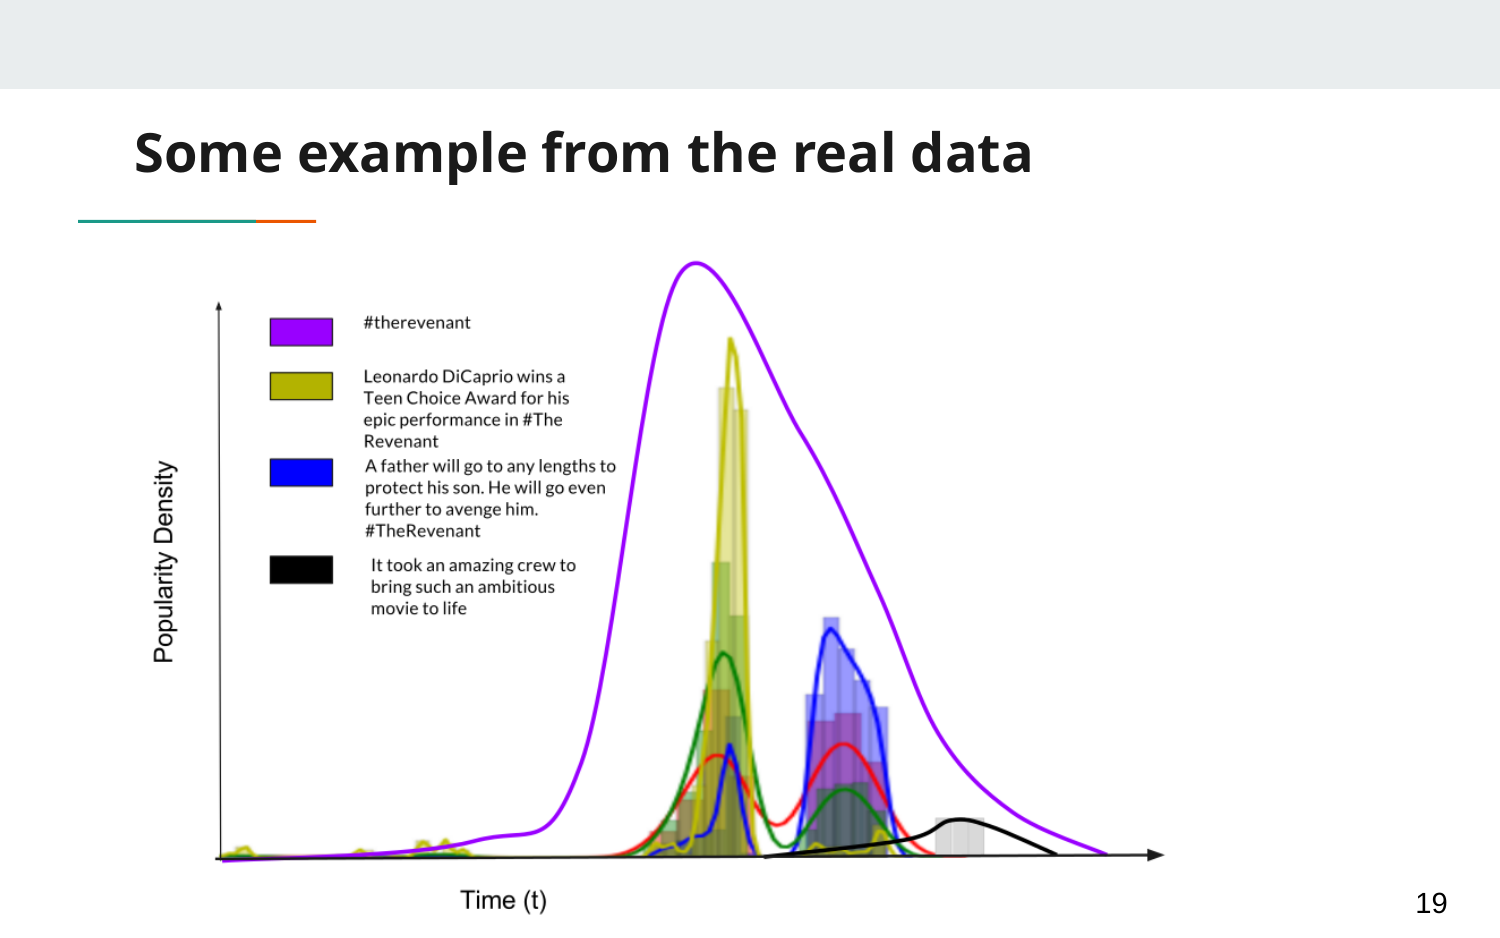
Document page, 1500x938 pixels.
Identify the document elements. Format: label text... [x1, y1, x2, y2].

picture [109, 237, 1178, 926]
title Some example from the real data [119, 102, 1381, 201]
slide_number 19 [1400, 865, 1491, 938]
